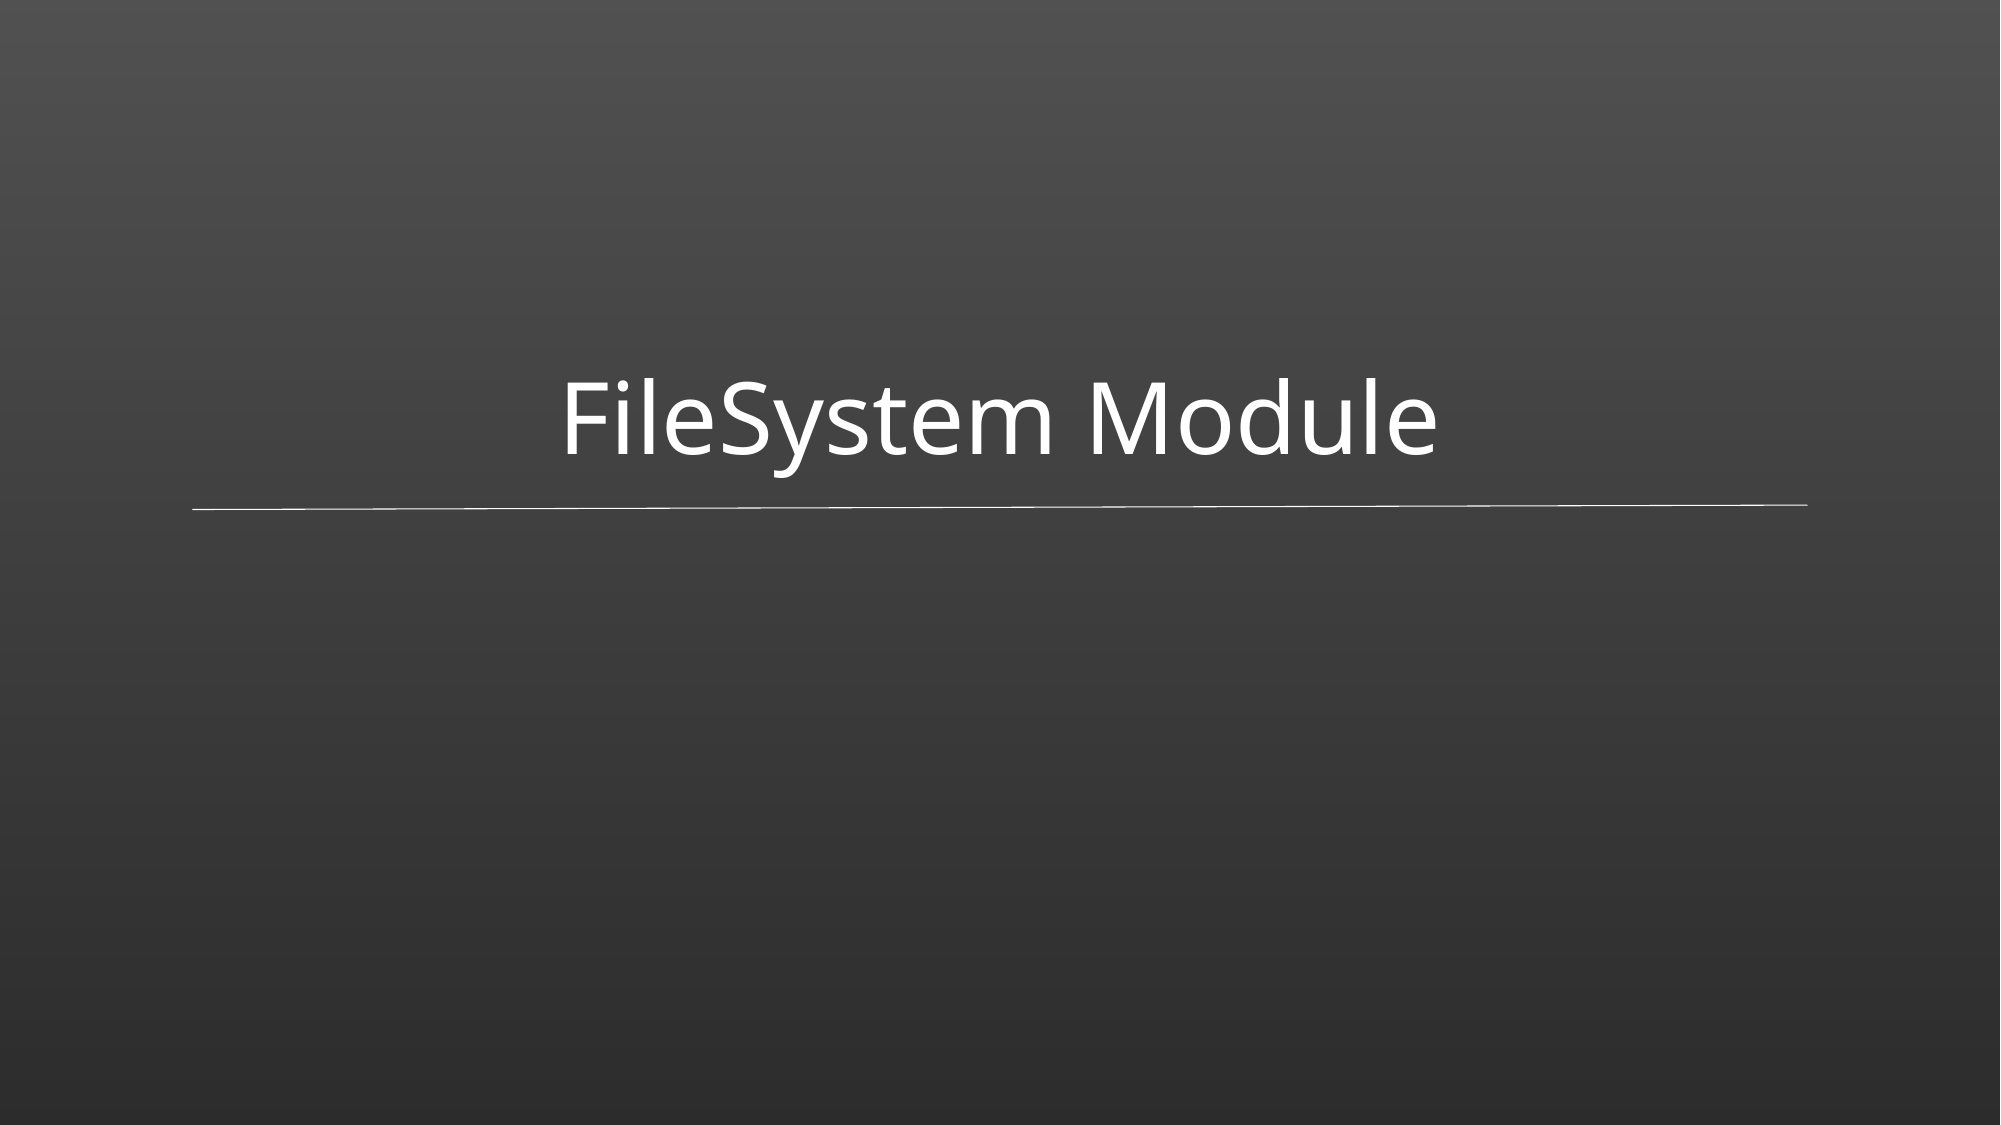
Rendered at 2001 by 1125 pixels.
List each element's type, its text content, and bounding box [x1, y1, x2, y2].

title FileSystem Module [249, 219, 1750, 484]
